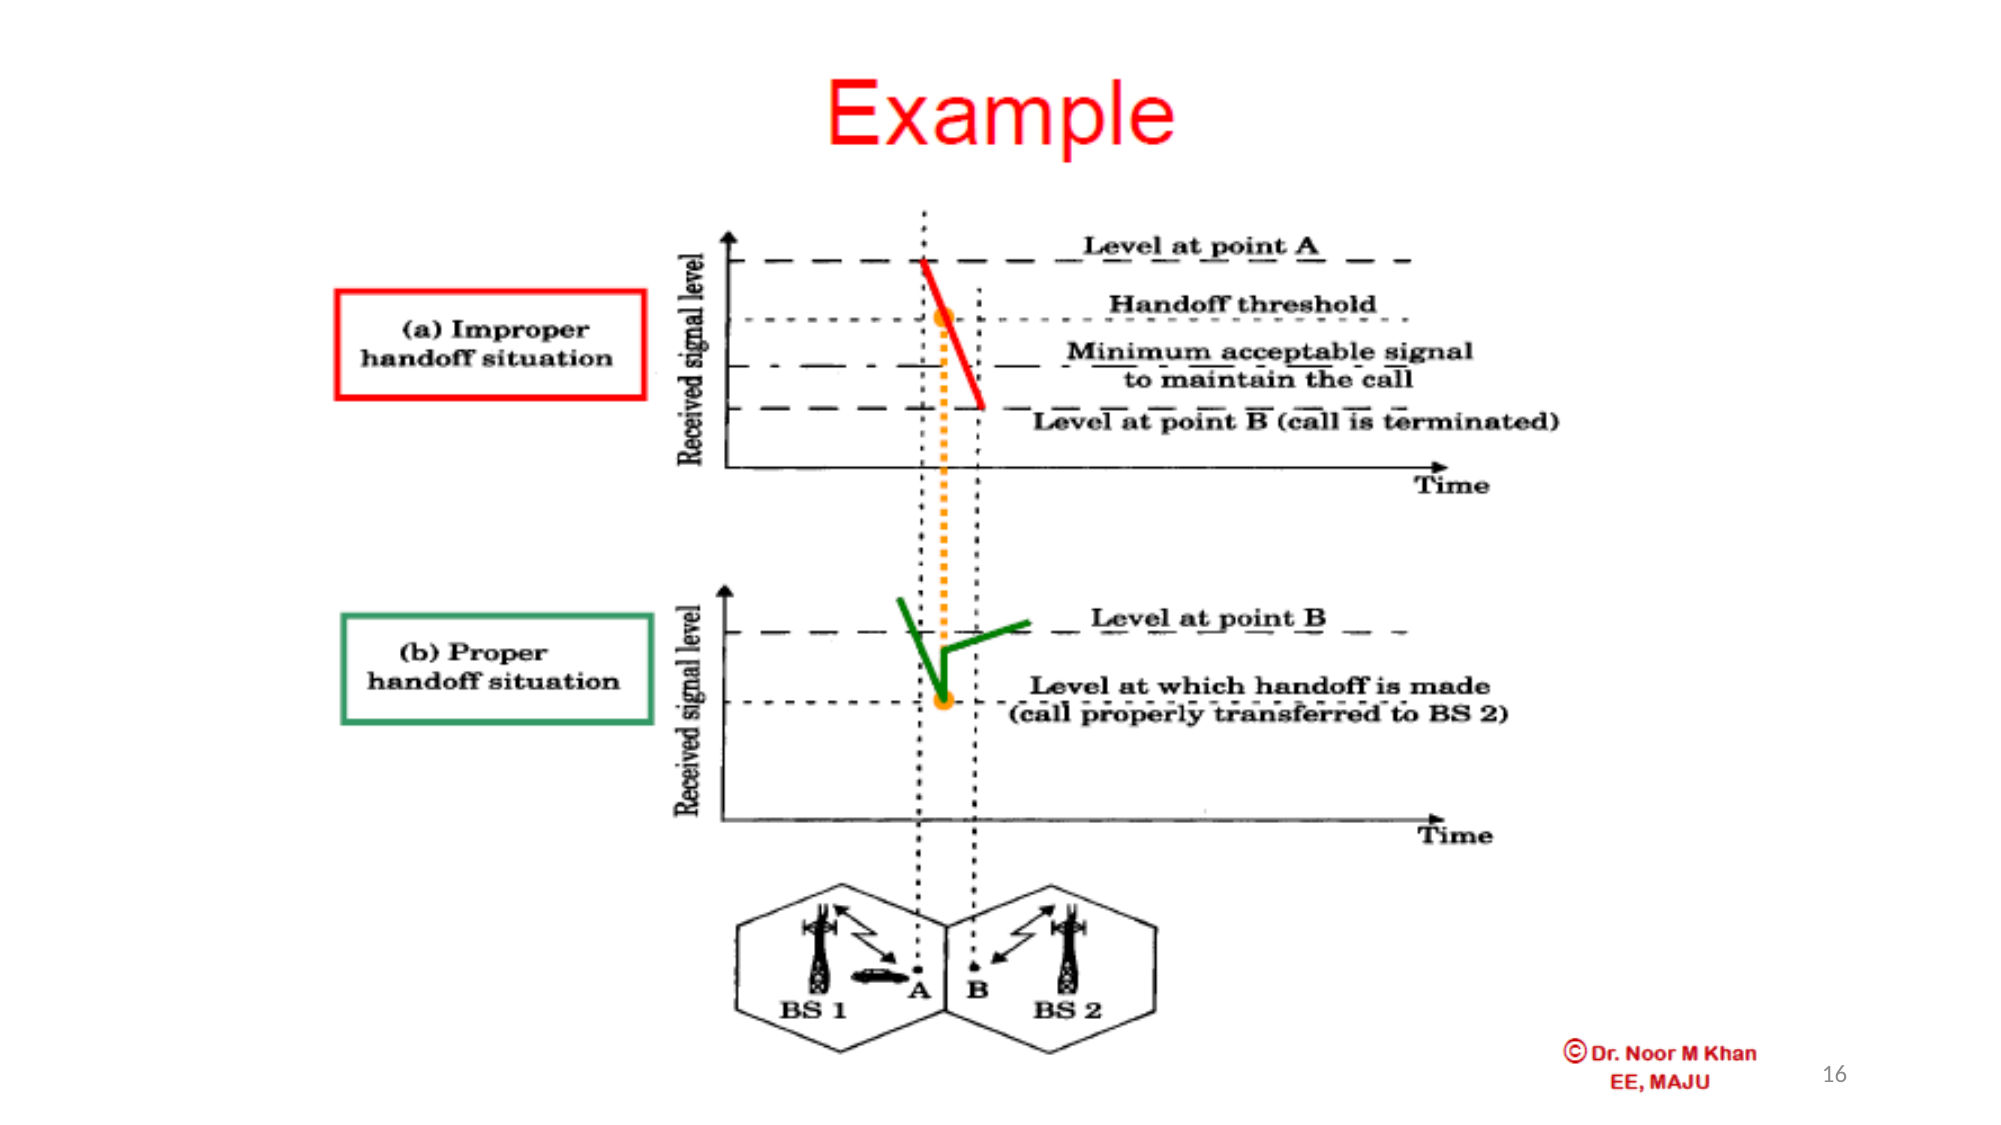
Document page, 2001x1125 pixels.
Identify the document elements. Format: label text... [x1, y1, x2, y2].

slide_number 16 [1412, 1042, 1863, 1103]
picture [291, 46, 1766, 1097]
